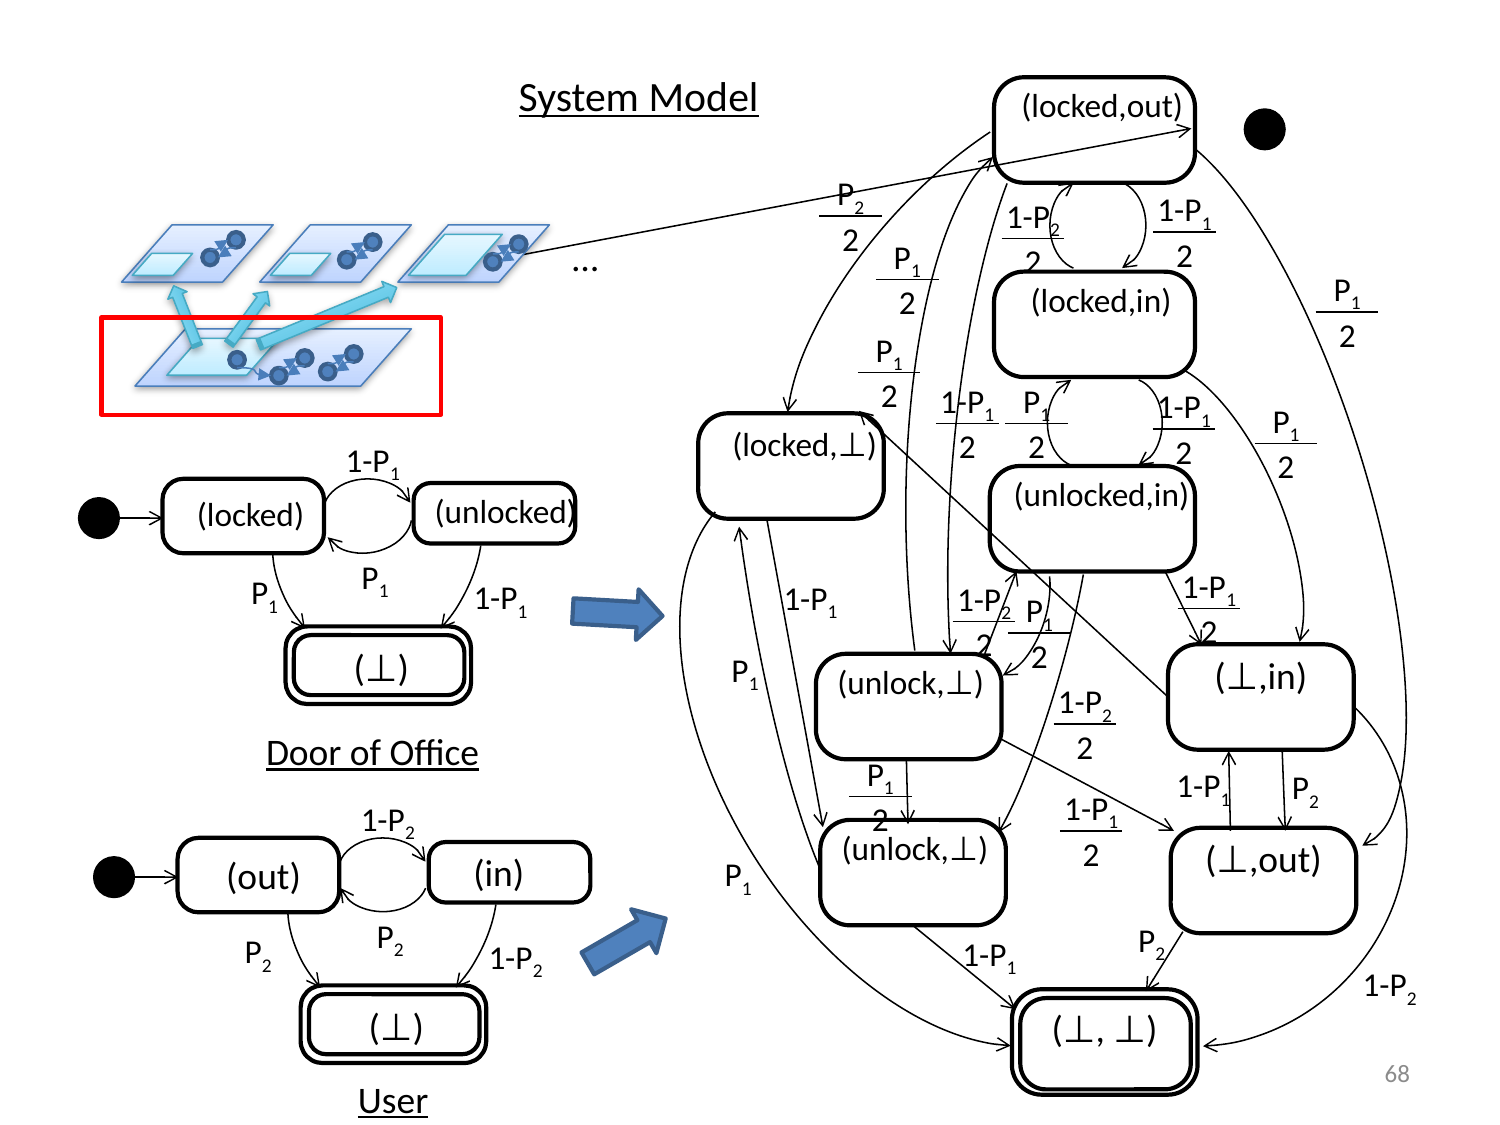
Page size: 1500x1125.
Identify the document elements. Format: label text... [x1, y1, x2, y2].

text_box System Model [503, 62, 692, 128]
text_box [697, 34, 1434, 1095]
text_box [99, 315, 443, 417]
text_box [79, 431, 611, 705]
text_box [615, 587, 665, 642]
text_box Door of Office [251, 720, 495, 781]
text_box … [557, 226, 614, 287]
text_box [121, 224, 550, 387]
text_box User [343, 1073, 444, 1125]
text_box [94, 790, 591, 1064]
text_box [595, 907, 668, 977]
